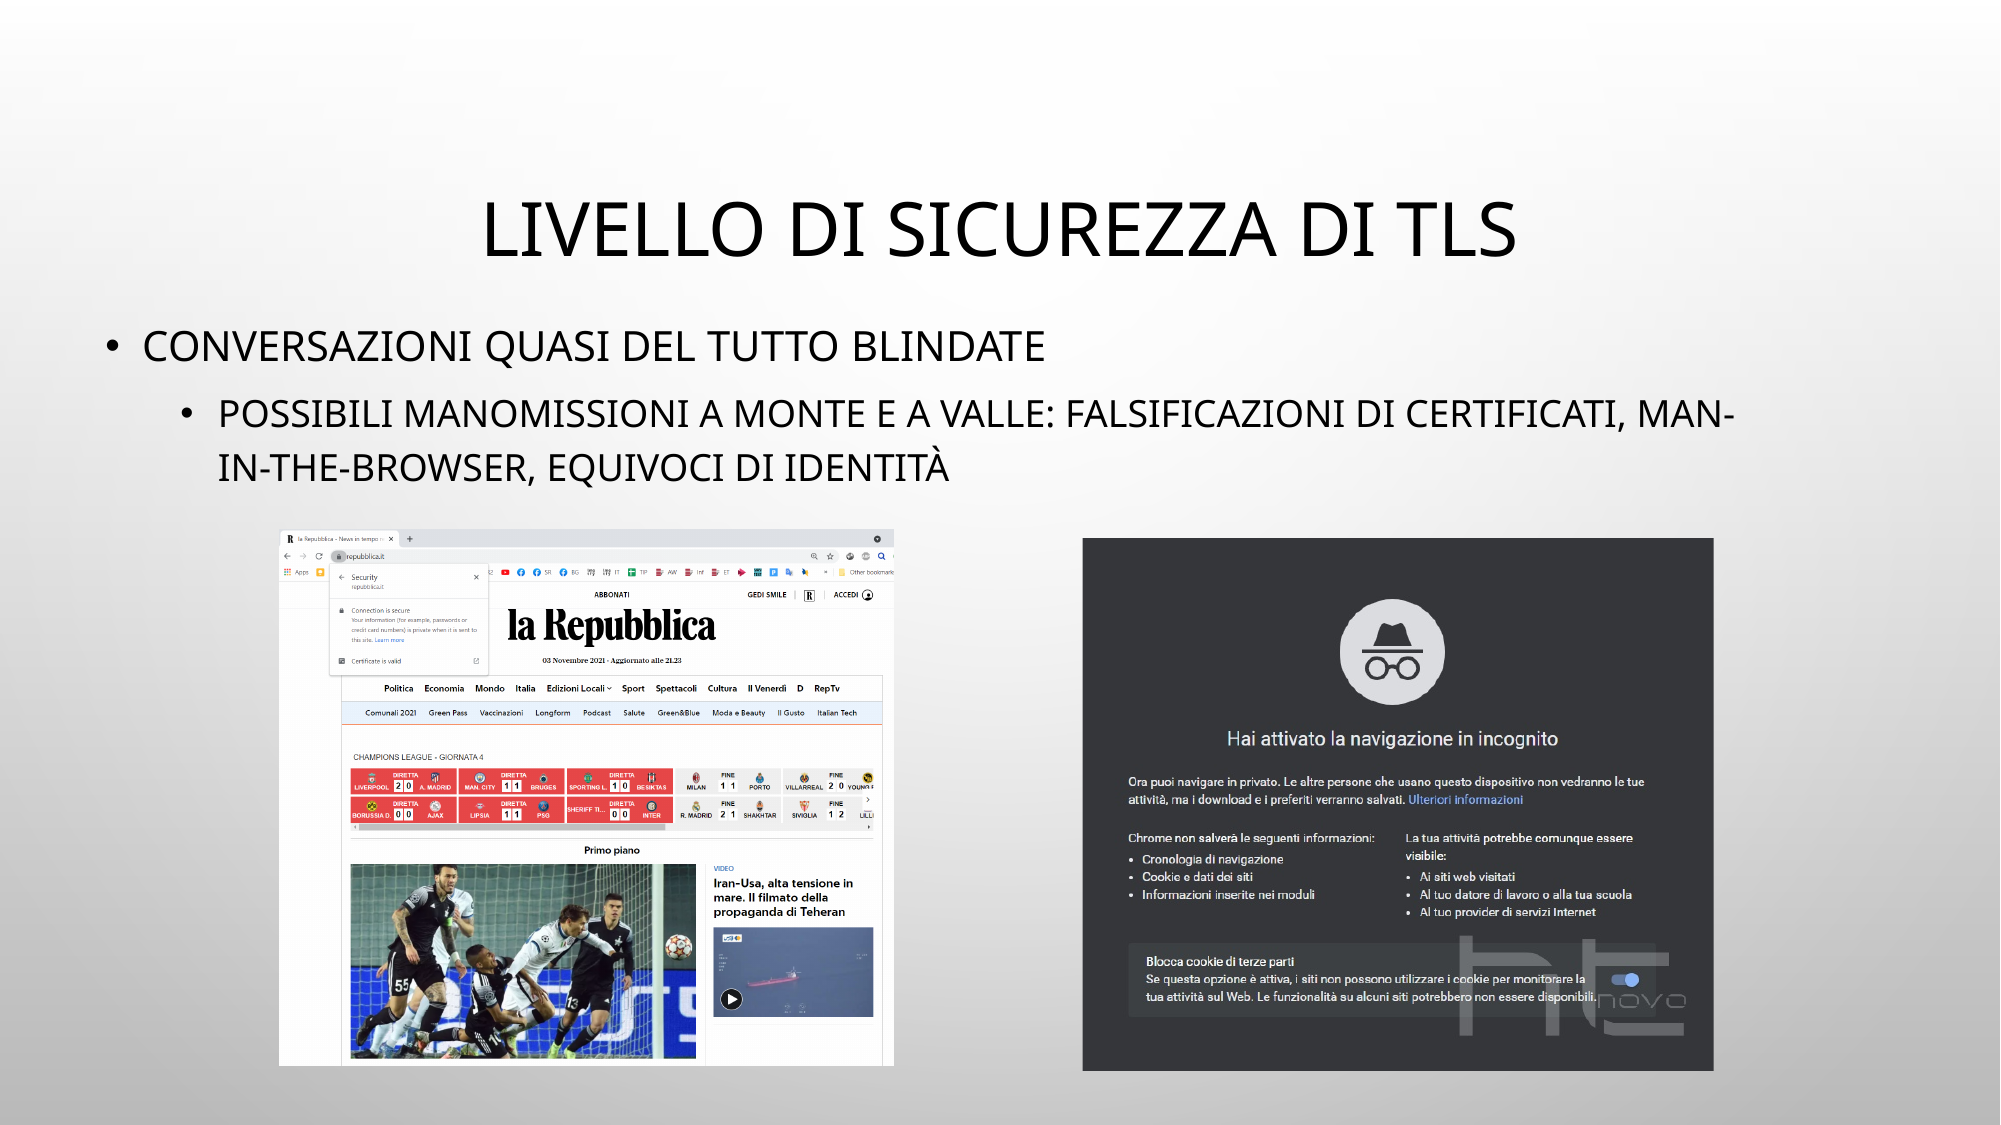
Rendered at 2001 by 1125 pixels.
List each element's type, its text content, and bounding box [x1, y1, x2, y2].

picture [0, 0, 2000, 1125]
list Conversazioni quasi del tutto blindate Possibili manomissioni a monte e a valle: Falsificazioni di certificati, man-in-the-browser, equivoci di identità [90, 302, 1791, 865]
title Livello di sicurezza di TLS [149, 101, 1851, 364]
